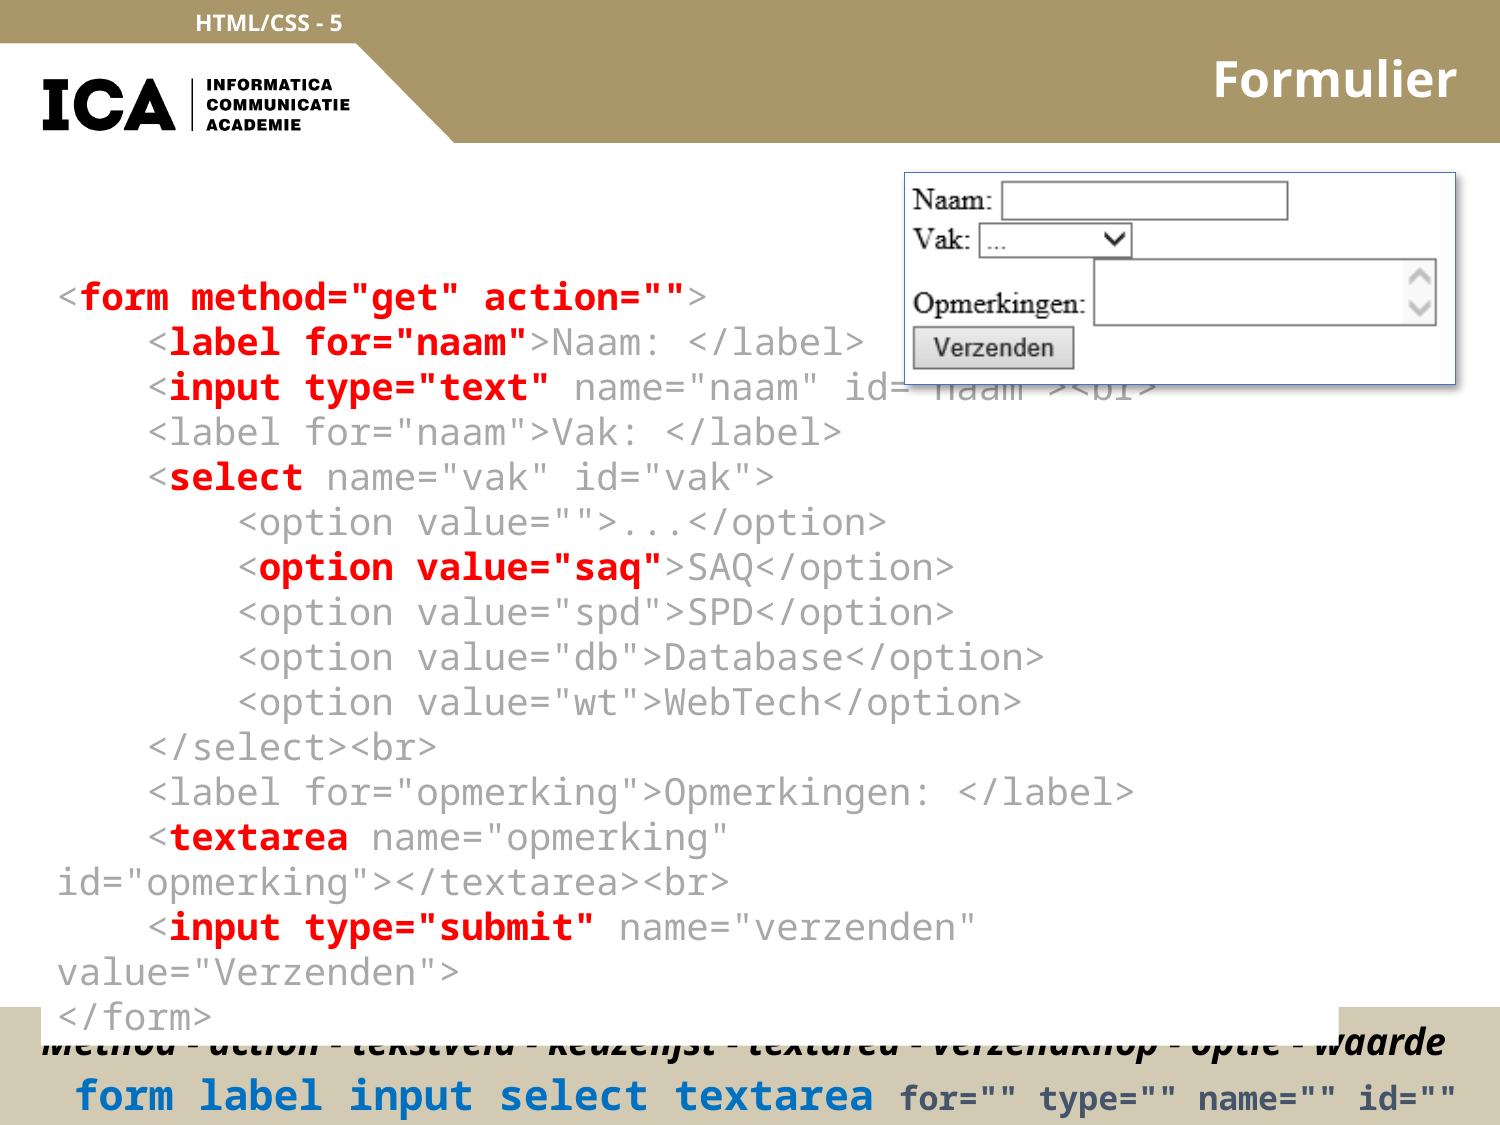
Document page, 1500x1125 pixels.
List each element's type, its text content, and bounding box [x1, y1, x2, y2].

picture [904, 172, 1457, 385]
list Method - action - tekstveld - keuzelijst - textarea - verzendknop - optie - waarde form label input select textarea for="" type="" name="" id="" [0, 1006, 1500, 1125]
title Formulier [459, 47, 1459, 113]
list <form method="get" action=""> <label for="naam">Naam: </label> <input type="text" name="naam" id="naam"><br> <label for="naam">Vak: </label> <select name="vak" id="vak"> <option value="">...</option> <option value="saq">SAQ</option> <option value="spd">SPD</option> <option value="db">Database</option> <option value="wt">WebTech</option> </select><br> <label for="opmerking">Opmerkingen: </label> <textarea name="opmerking" id="opmerking"></textarea><br> <input type="submit" name="verzenden" value="Verzenden"> </form> [41, 265, 1339, 1046]
